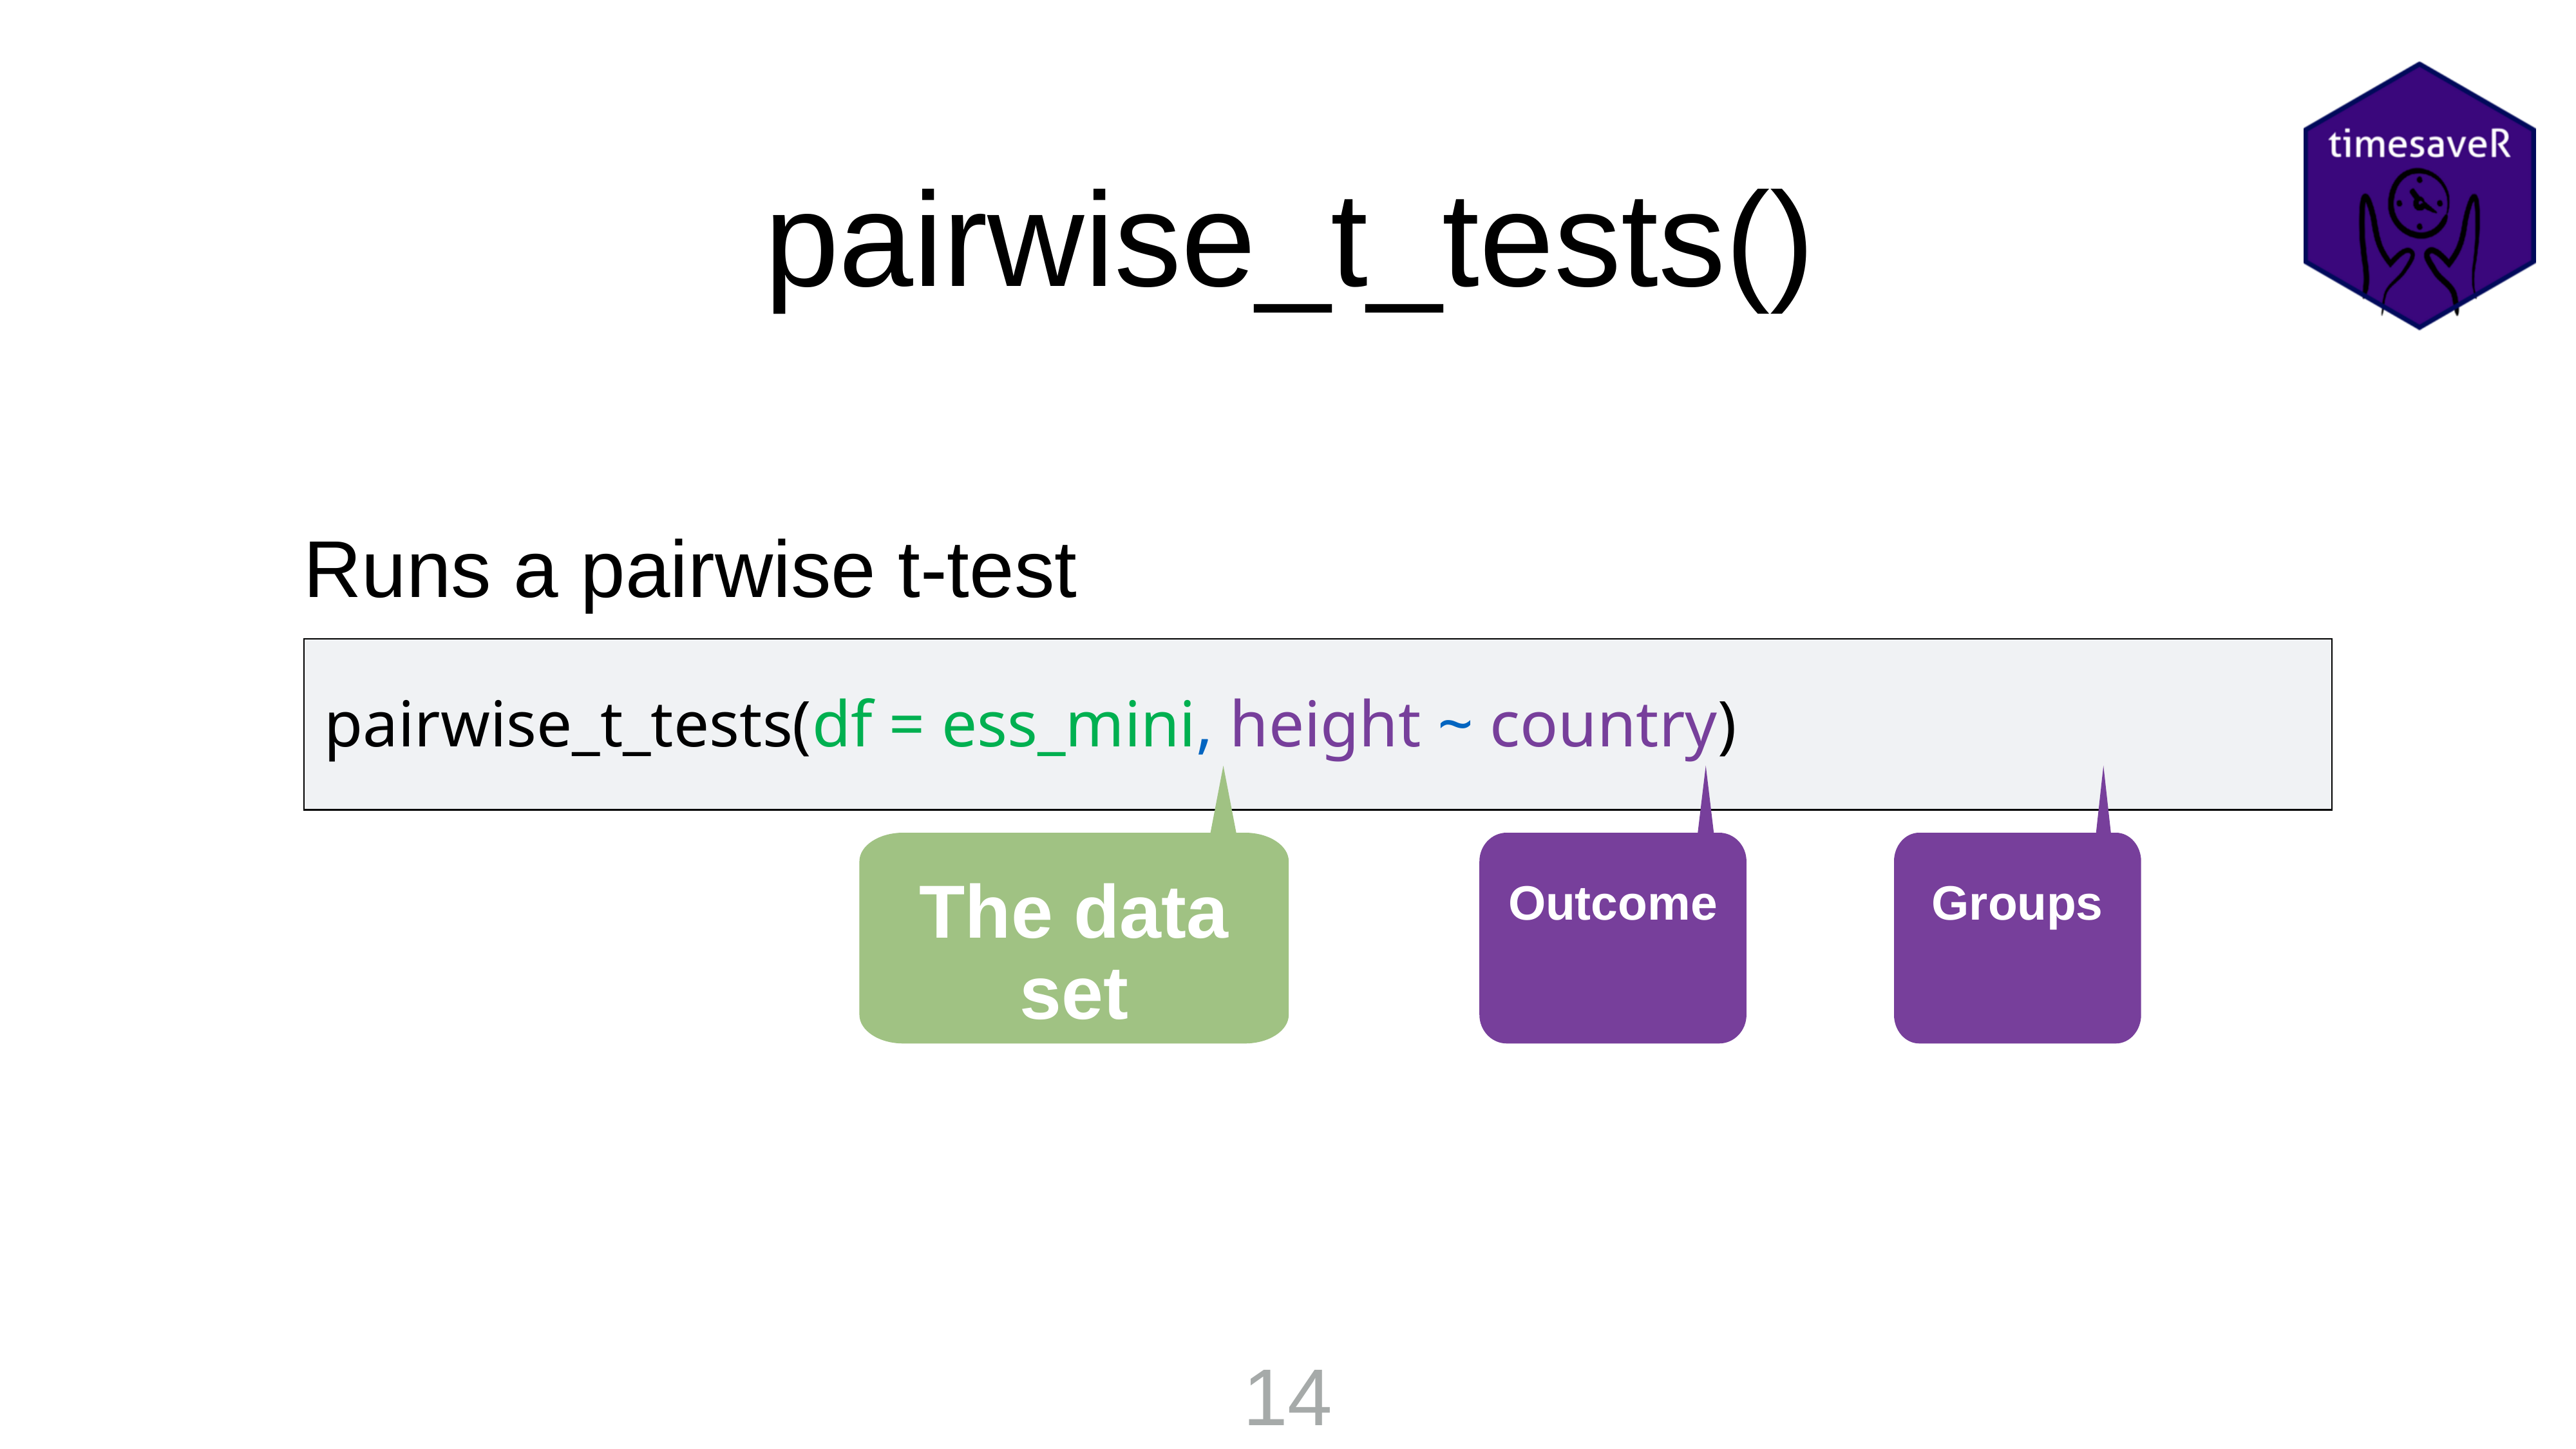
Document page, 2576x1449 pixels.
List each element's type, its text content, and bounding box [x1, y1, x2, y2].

text_box Outcome [1479, 765, 1747, 1044]
text_box pairwise_t_tests() [425, 106, 2155, 360]
text_box Groups [1894, 765, 2141, 1044]
text_box Runs a pairwise t-test [298, 444, 1750, 687]
text_box pairwise_t_tests(df = ess_mini, height ~ country) [319, 678, 2260, 790]
picture [2304, 61, 2536, 330]
text_box The data set [859, 765, 1289, 1044]
text_box 14 [1097, 1338, 1479, 1449]
text_box [303, 639, 2332, 810]
